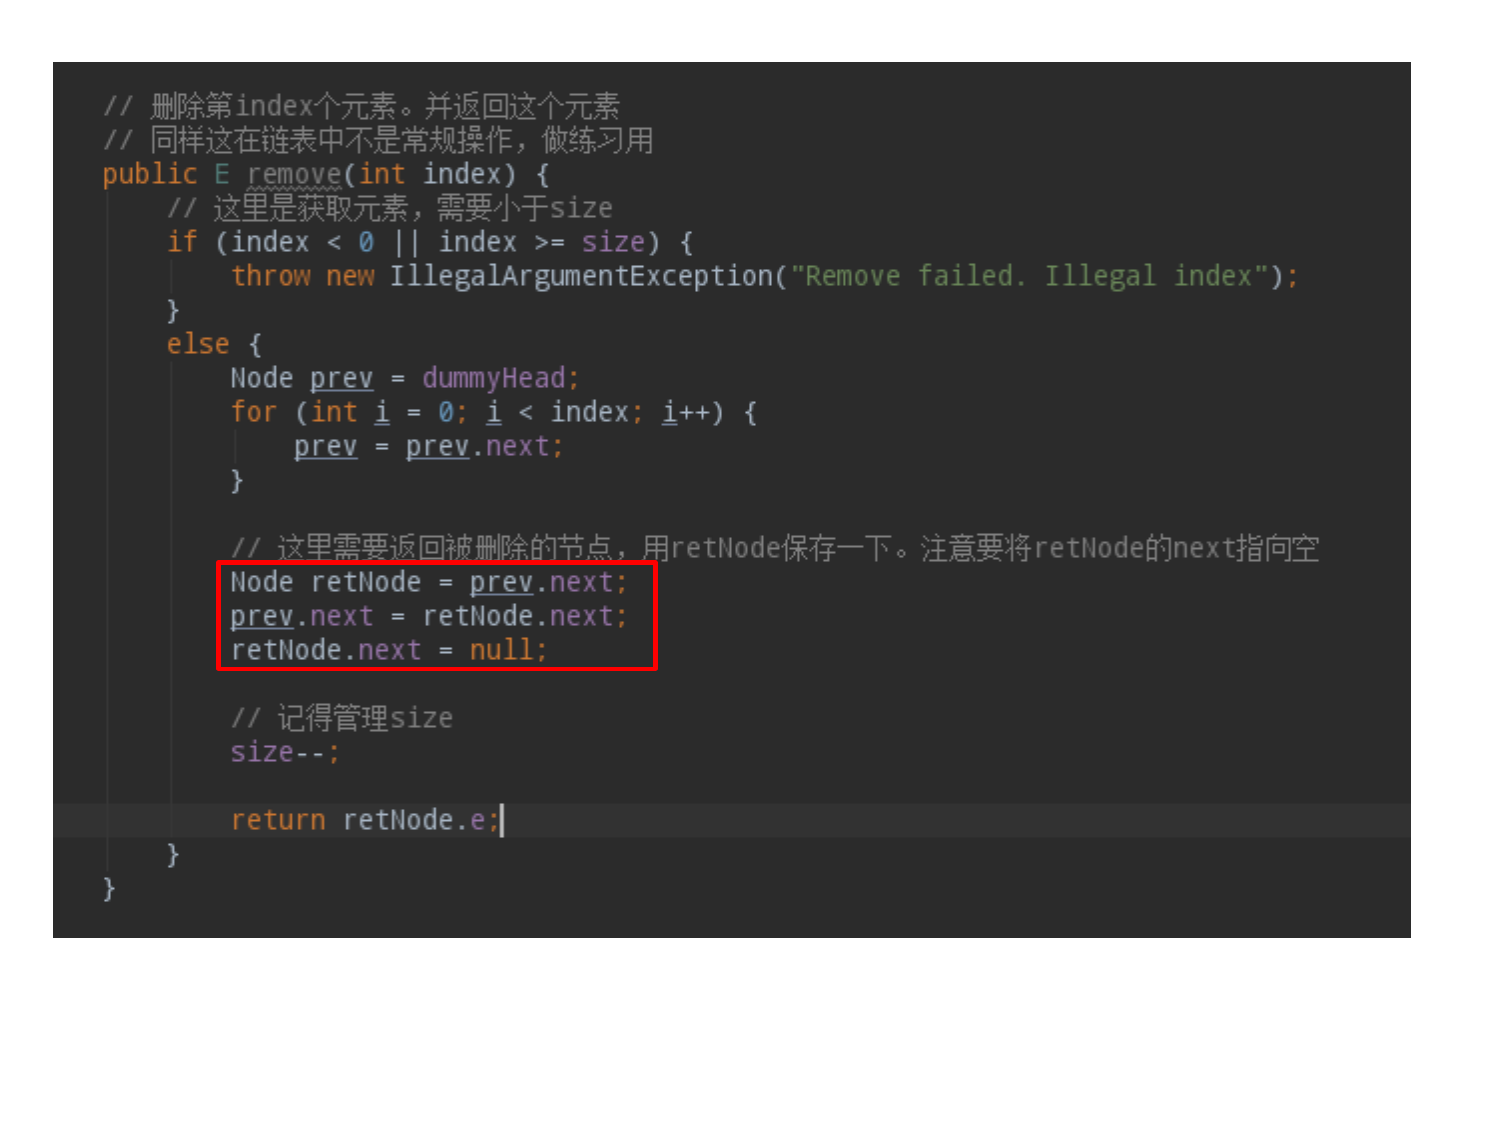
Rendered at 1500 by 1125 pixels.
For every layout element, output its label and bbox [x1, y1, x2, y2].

picture [52, 62, 1411, 938]
